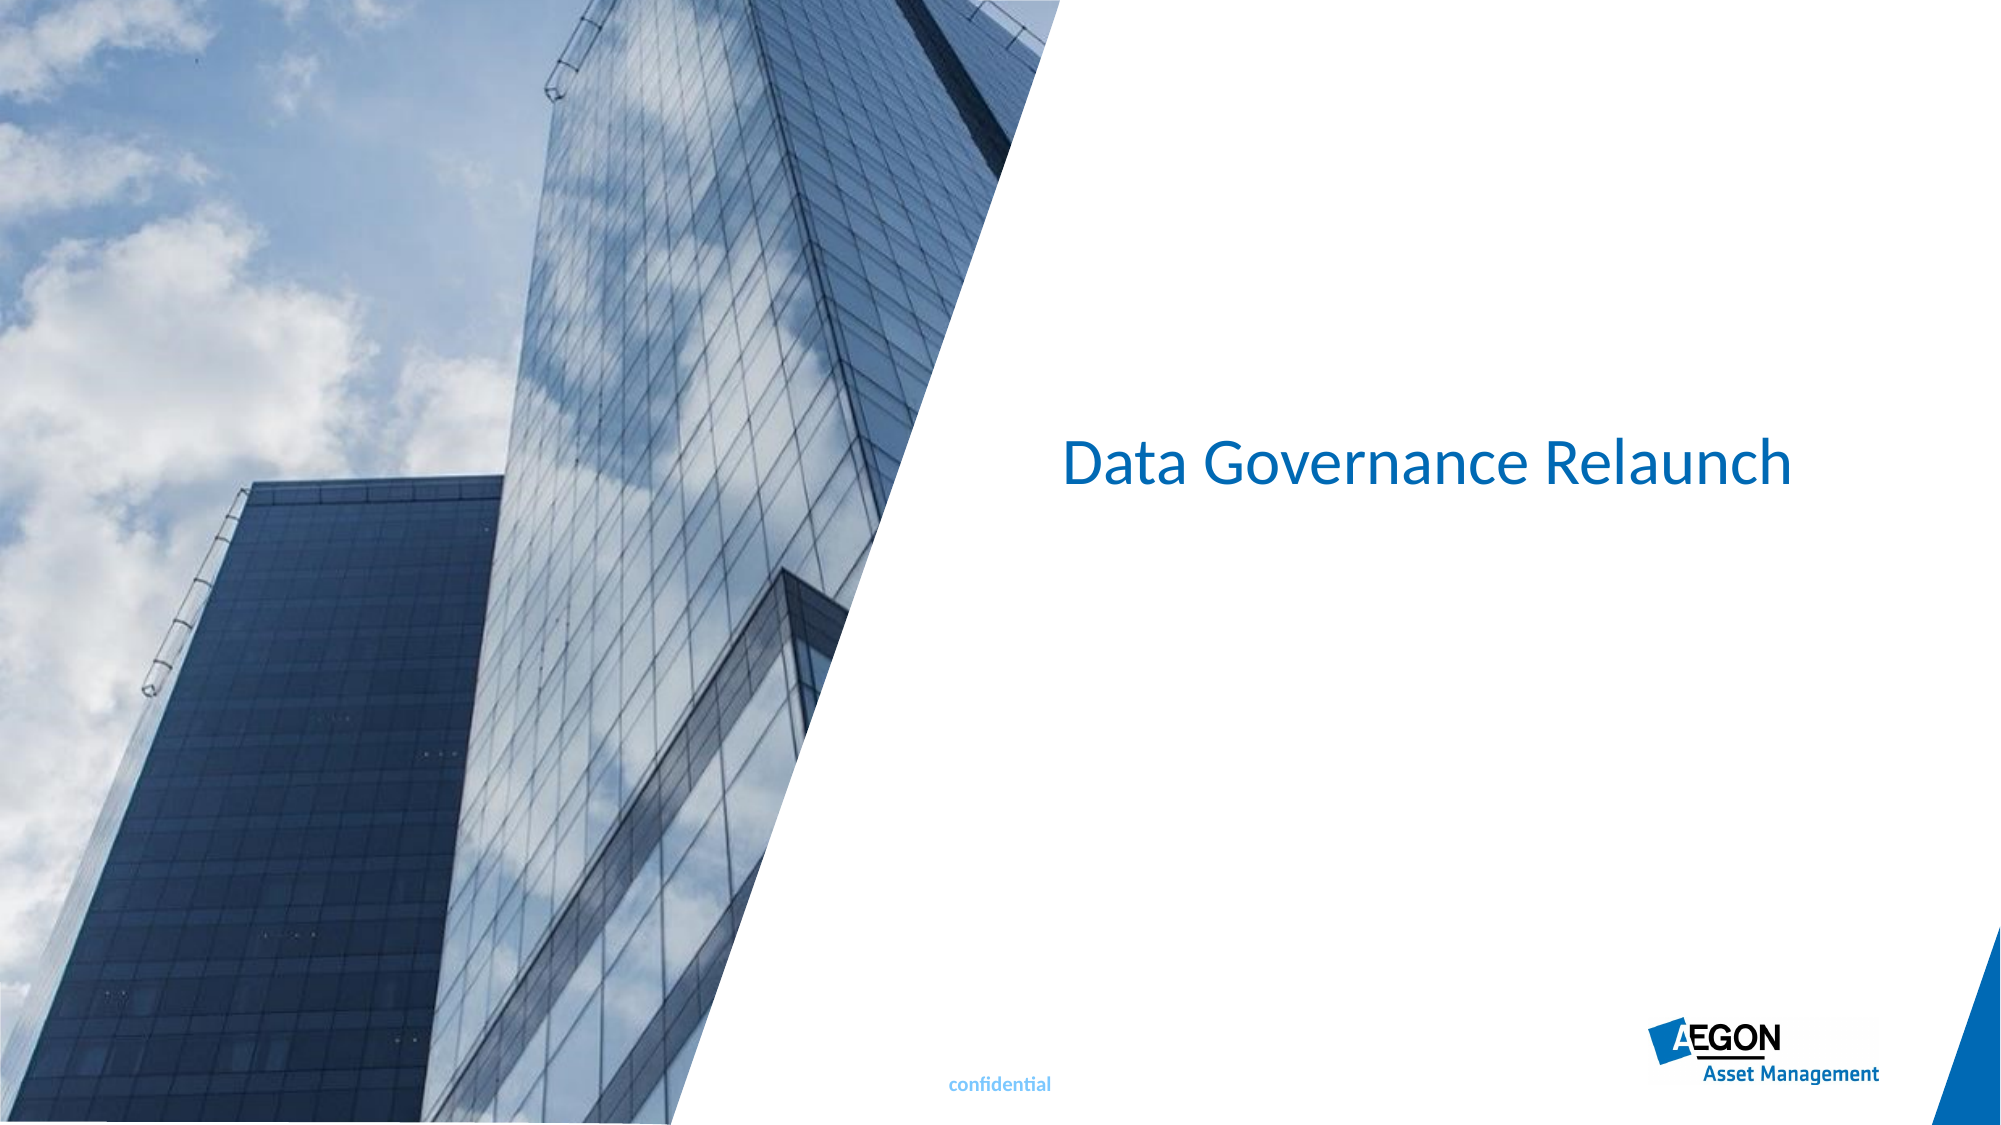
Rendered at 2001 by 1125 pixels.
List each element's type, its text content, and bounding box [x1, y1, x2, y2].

picture [1648, 1017, 1879, 1085]
picture [0, 0, 1060, 1125]
title Data Governance Relaunch [1062, 427, 1928, 575]
